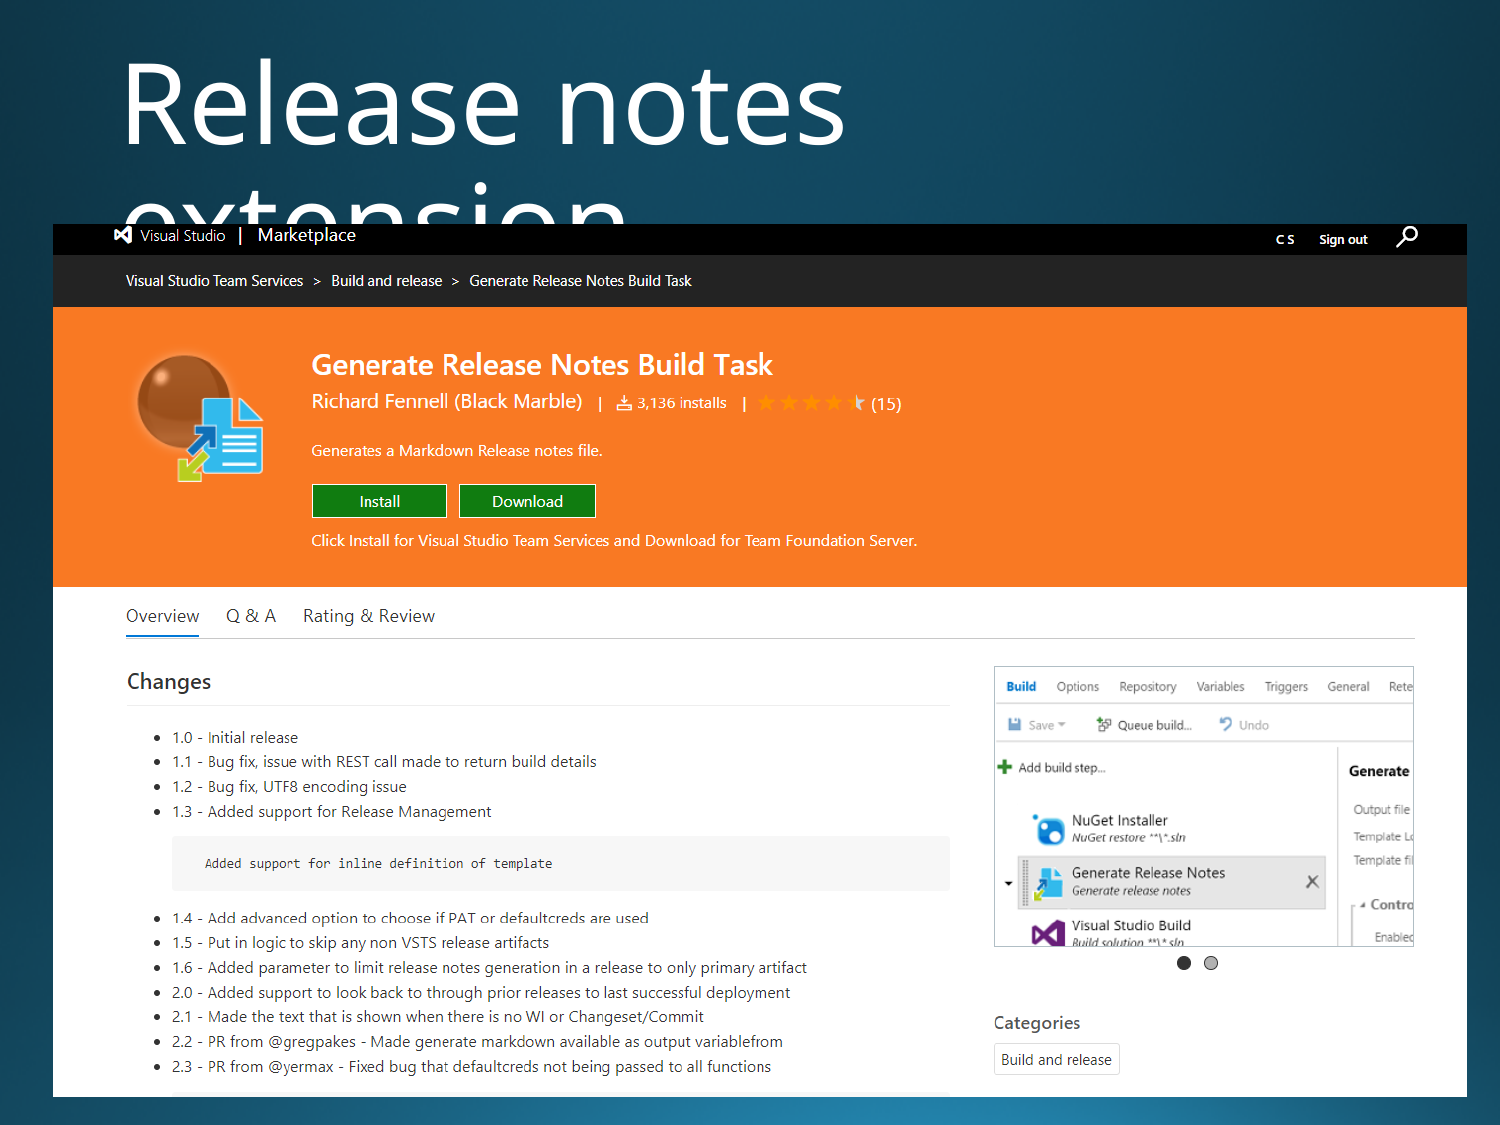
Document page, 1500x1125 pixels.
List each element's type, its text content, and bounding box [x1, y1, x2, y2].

title Release notes extension [103, 59, 1397, 224]
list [53, 224, 1467, 1097]
picture [0, 0, 1500, 1125]
